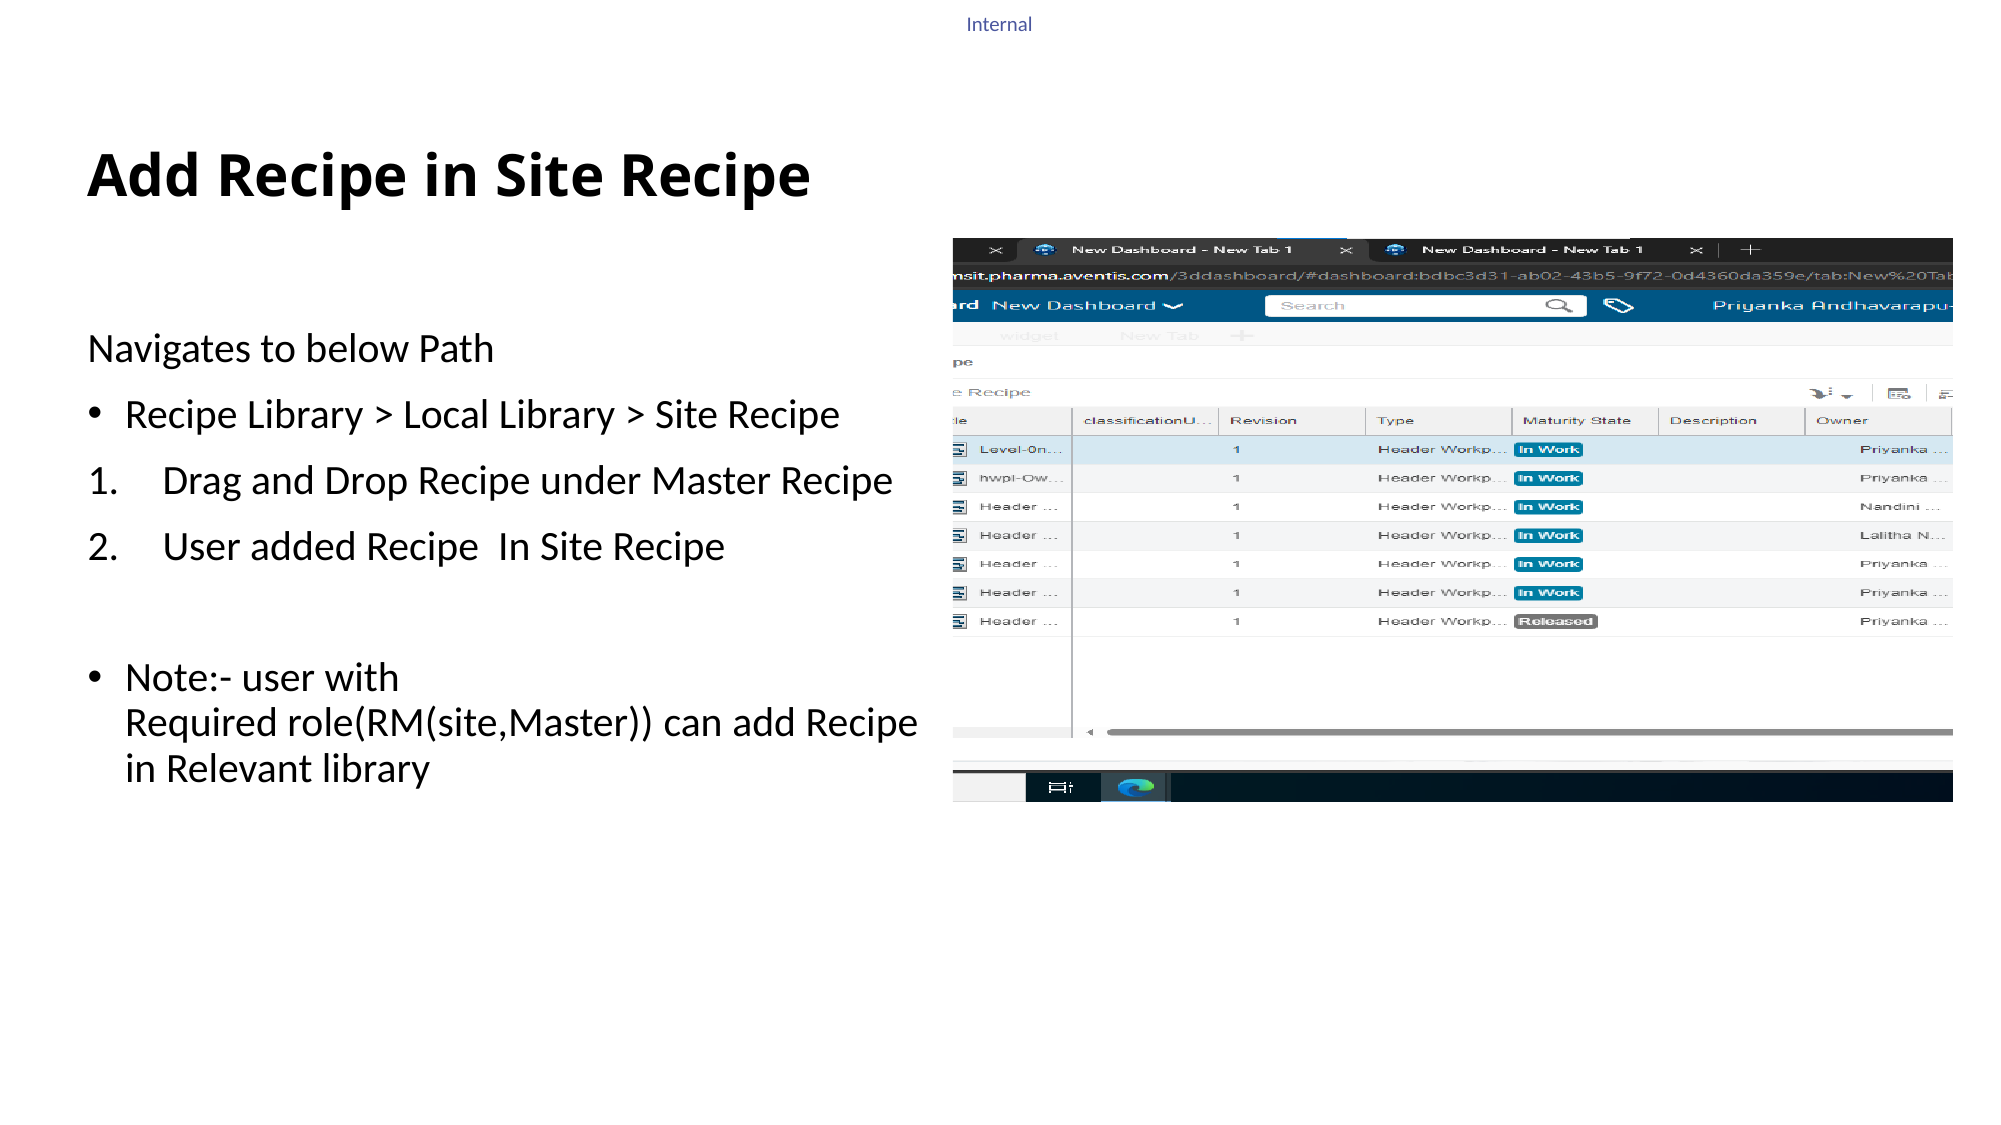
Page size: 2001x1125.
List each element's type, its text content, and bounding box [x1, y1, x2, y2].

list Navigates to below Path Recipe Library > Local Library > Site Recipe Drag and Drop Recipe under Master Recipe User added Recipe In Site Recipe Note:- user with Required role(RM(site,Master)) can add Recipe in Relevant library [72, 318, 954, 1024]
title Add Recipe in Site Recipe [72, 116, 954, 240]
picture [952, 238, 1953, 802]
